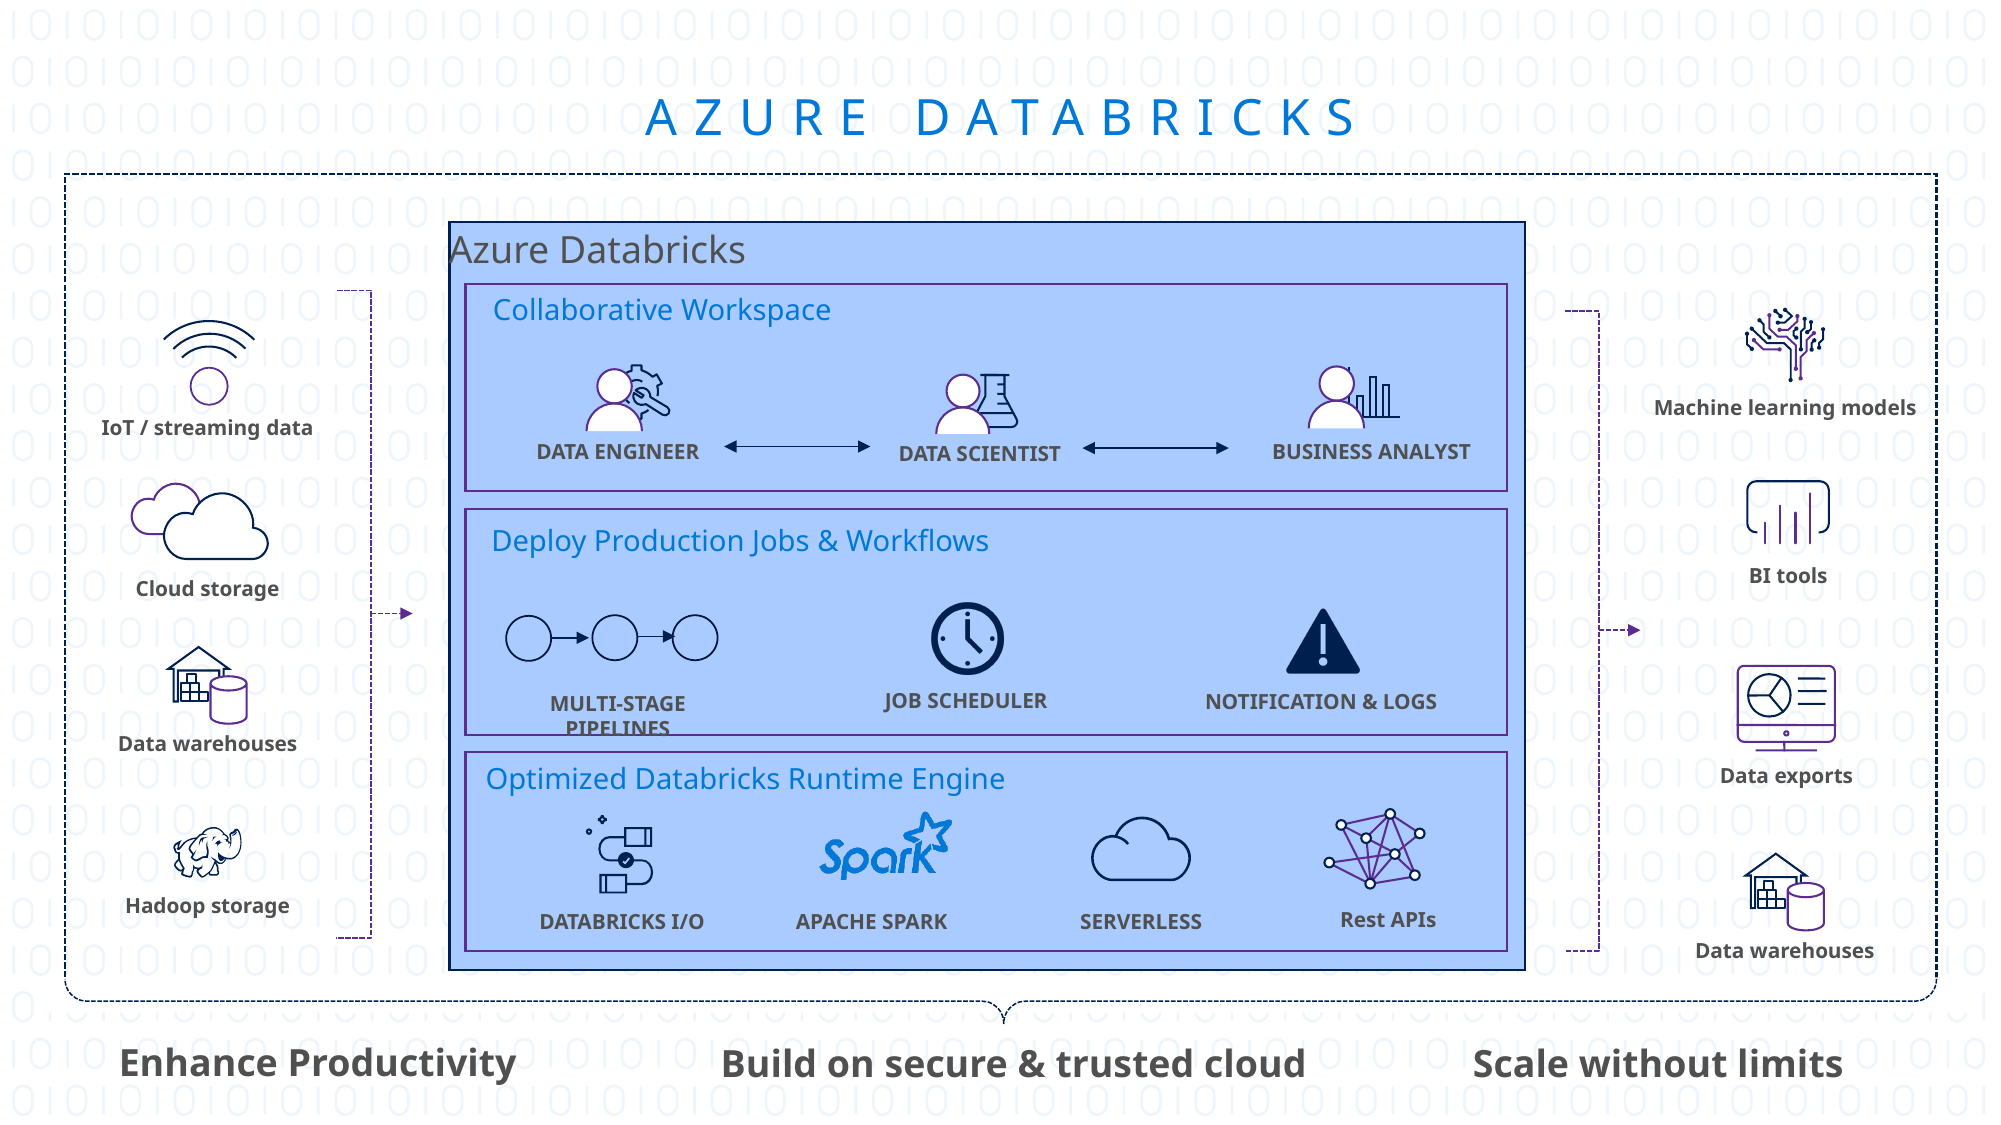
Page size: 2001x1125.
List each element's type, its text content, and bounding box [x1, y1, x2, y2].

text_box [131, 483, 269, 560]
text_box [64, 194, 1937, 976]
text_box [168, 653, 247, 724]
text_box [37, 976, 1972, 1013]
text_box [176, 307, 242, 405]
text_box Deploy Production Jobs & Workflows [476, 514, 1075, 565]
text_box [64, 978, 1938, 1025]
text_box Scale without limits [1458, 1032, 1859, 1093]
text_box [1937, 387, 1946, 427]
text_box Azure Databricks [43, 45, 1956, 194]
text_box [1324, 808, 1425, 889]
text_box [585, 814, 654, 894]
text_box APACHE SPARK [769, 900, 974, 941]
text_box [1747, 480, 1830, 544]
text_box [1308, 366, 1400, 429]
text_box [510, 653, 547, 662]
picture [922, 593, 1013, 684]
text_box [936, 374, 1020, 435]
text_box Build on secure & trusted cloud [705, 1032, 1323, 1093]
picture [819, 811, 952, 881]
text_box NOTIFICATION & LOGS [1189, 681, 1453, 722]
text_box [1737, 670, 1836, 751]
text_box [1745, 853, 1825, 931]
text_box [173, 826, 242, 878]
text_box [50, 575, 699, 653]
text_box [586, 365, 671, 432]
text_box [1744, 307, 1826, 383]
text_box MULTI-STAGE PIPELINES [485, 682, 750, 748]
text_box [597, 653, 633, 662]
text_box DATA ENGINEER [521, 431, 715, 472]
text_box [677, 614, 719, 662]
text_box Enhance Productivity [103, 1031, 532, 1091]
text_box BUSINESS ANALYST [1255, 431, 1488, 472]
text_box JOB SCHEDULER [834, 680, 1099, 721]
picture [1282, 599, 1364, 682]
text_box DATA SCIENTIST [883, 433, 1076, 474]
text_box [1281, 592, 1923, 670]
